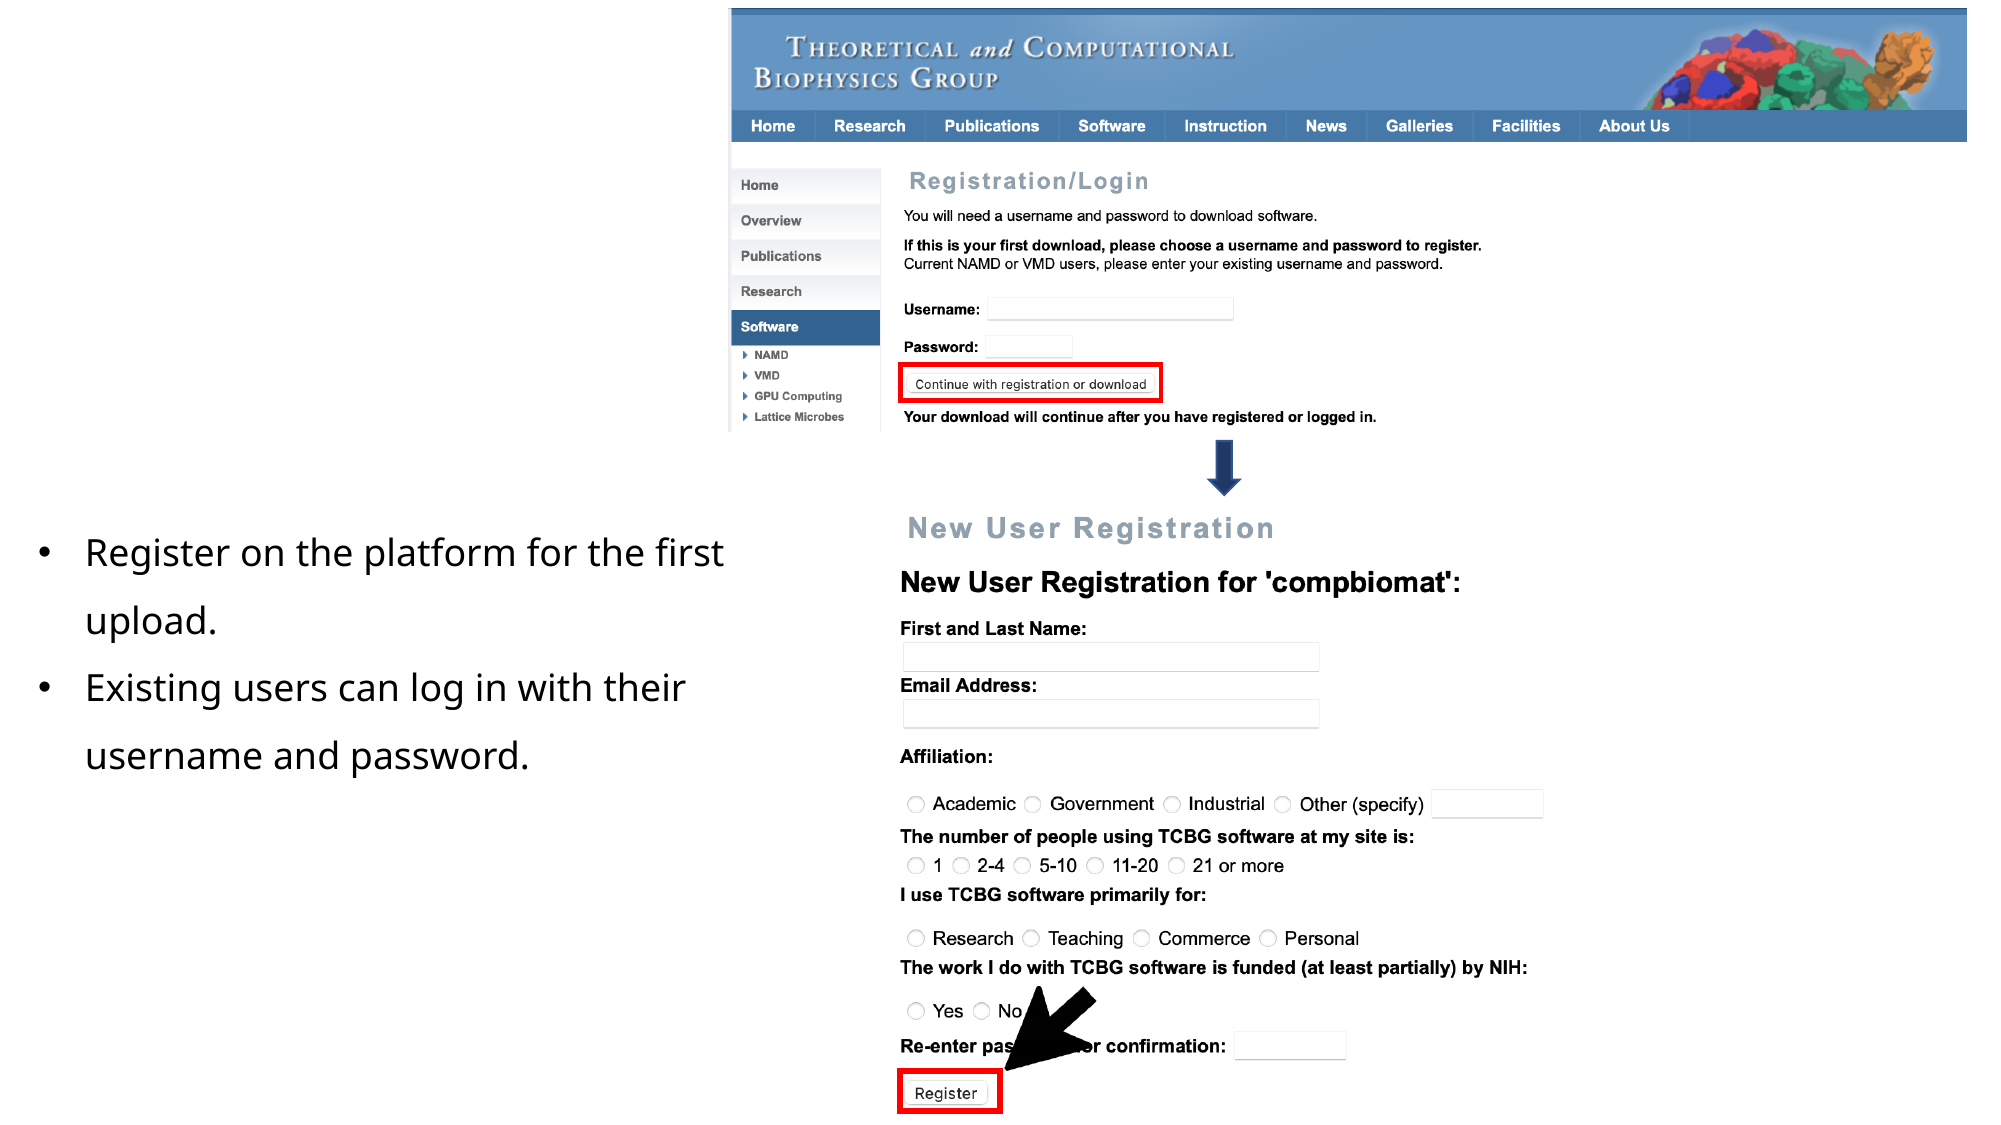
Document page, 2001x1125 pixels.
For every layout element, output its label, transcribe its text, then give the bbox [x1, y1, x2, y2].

text_box Register on the platform for the first upload. Existing users can log in with their username and password. [23, 499, 814, 784]
picture [875, 506, 1573, 1111]
picture [728, 8, 1967, 432]
text_box [1206, 439, 1242, 497]
